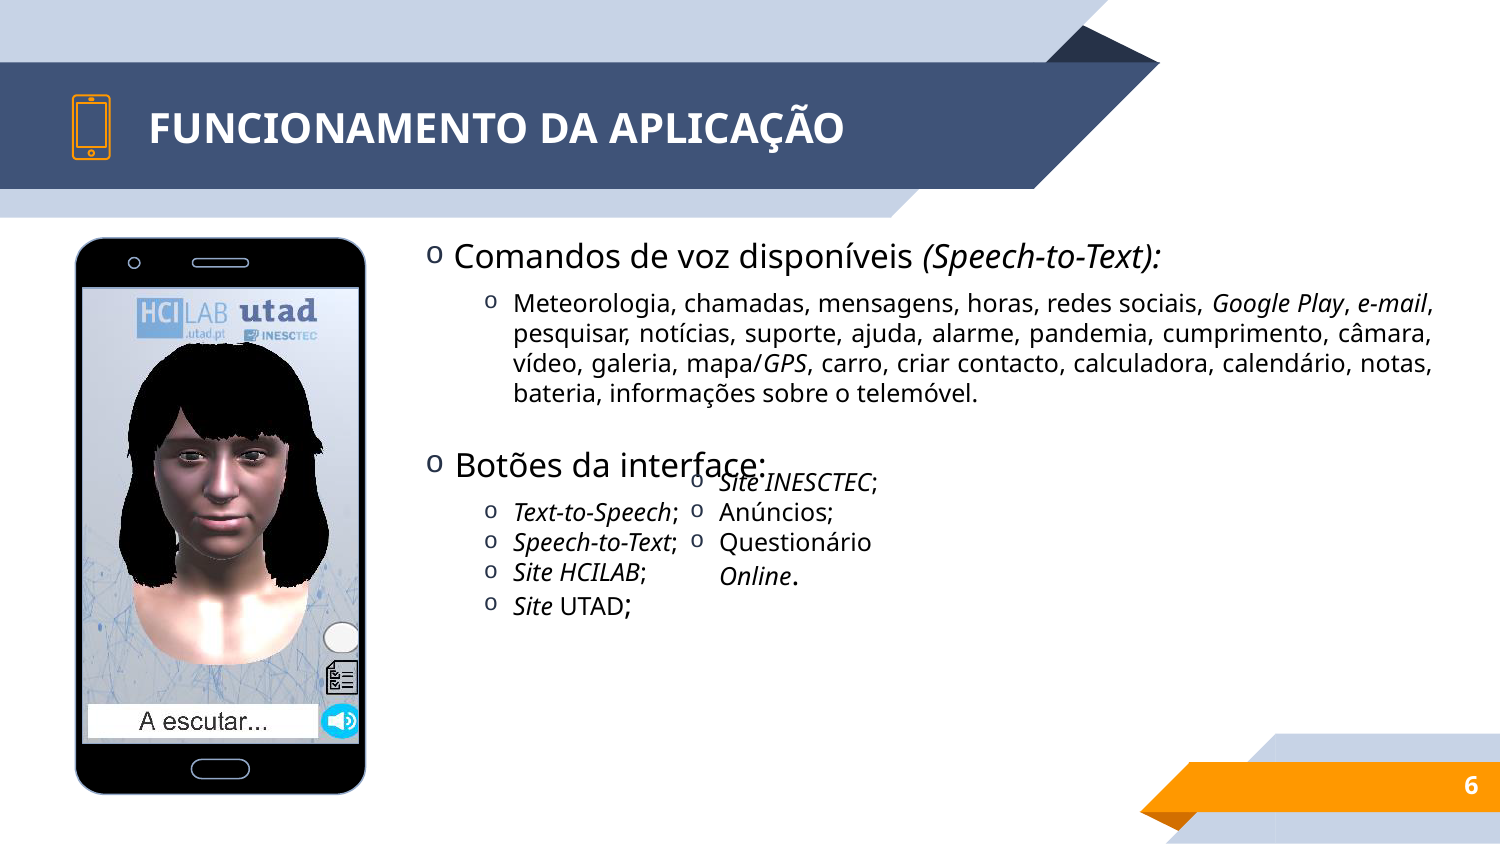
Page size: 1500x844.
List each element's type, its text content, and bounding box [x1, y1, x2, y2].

title FUNCIONAMENTO DA APLICAÇÃO [133, 64, 1035, 191]
slide_number 6 [1249, 760, 1494, 813]
text_box Site INESCTEC; Anúncios; Questionário Online. [616, 458, 974, 599]
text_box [75, 237, 366, 795]
list Comandos de voz disponíveis (Speech-to-Text): Meteorologia, chamadas, mensagens, horas, redes sociais, Google Play, e-mail, pesquisar, notícias, suporte, ajuda, alarme, pandemia, cumprimento, câmara, vídeo, galeria, mapa/GPS, carro, criar contacto, calculadora, calendário, notas, bateria, informações sobre o telemóvel. Botões da interface: Text-to-Speech; Speech-to-Text; Site HCILAB; Site UTAD; [410, 219, 1449, 763]
